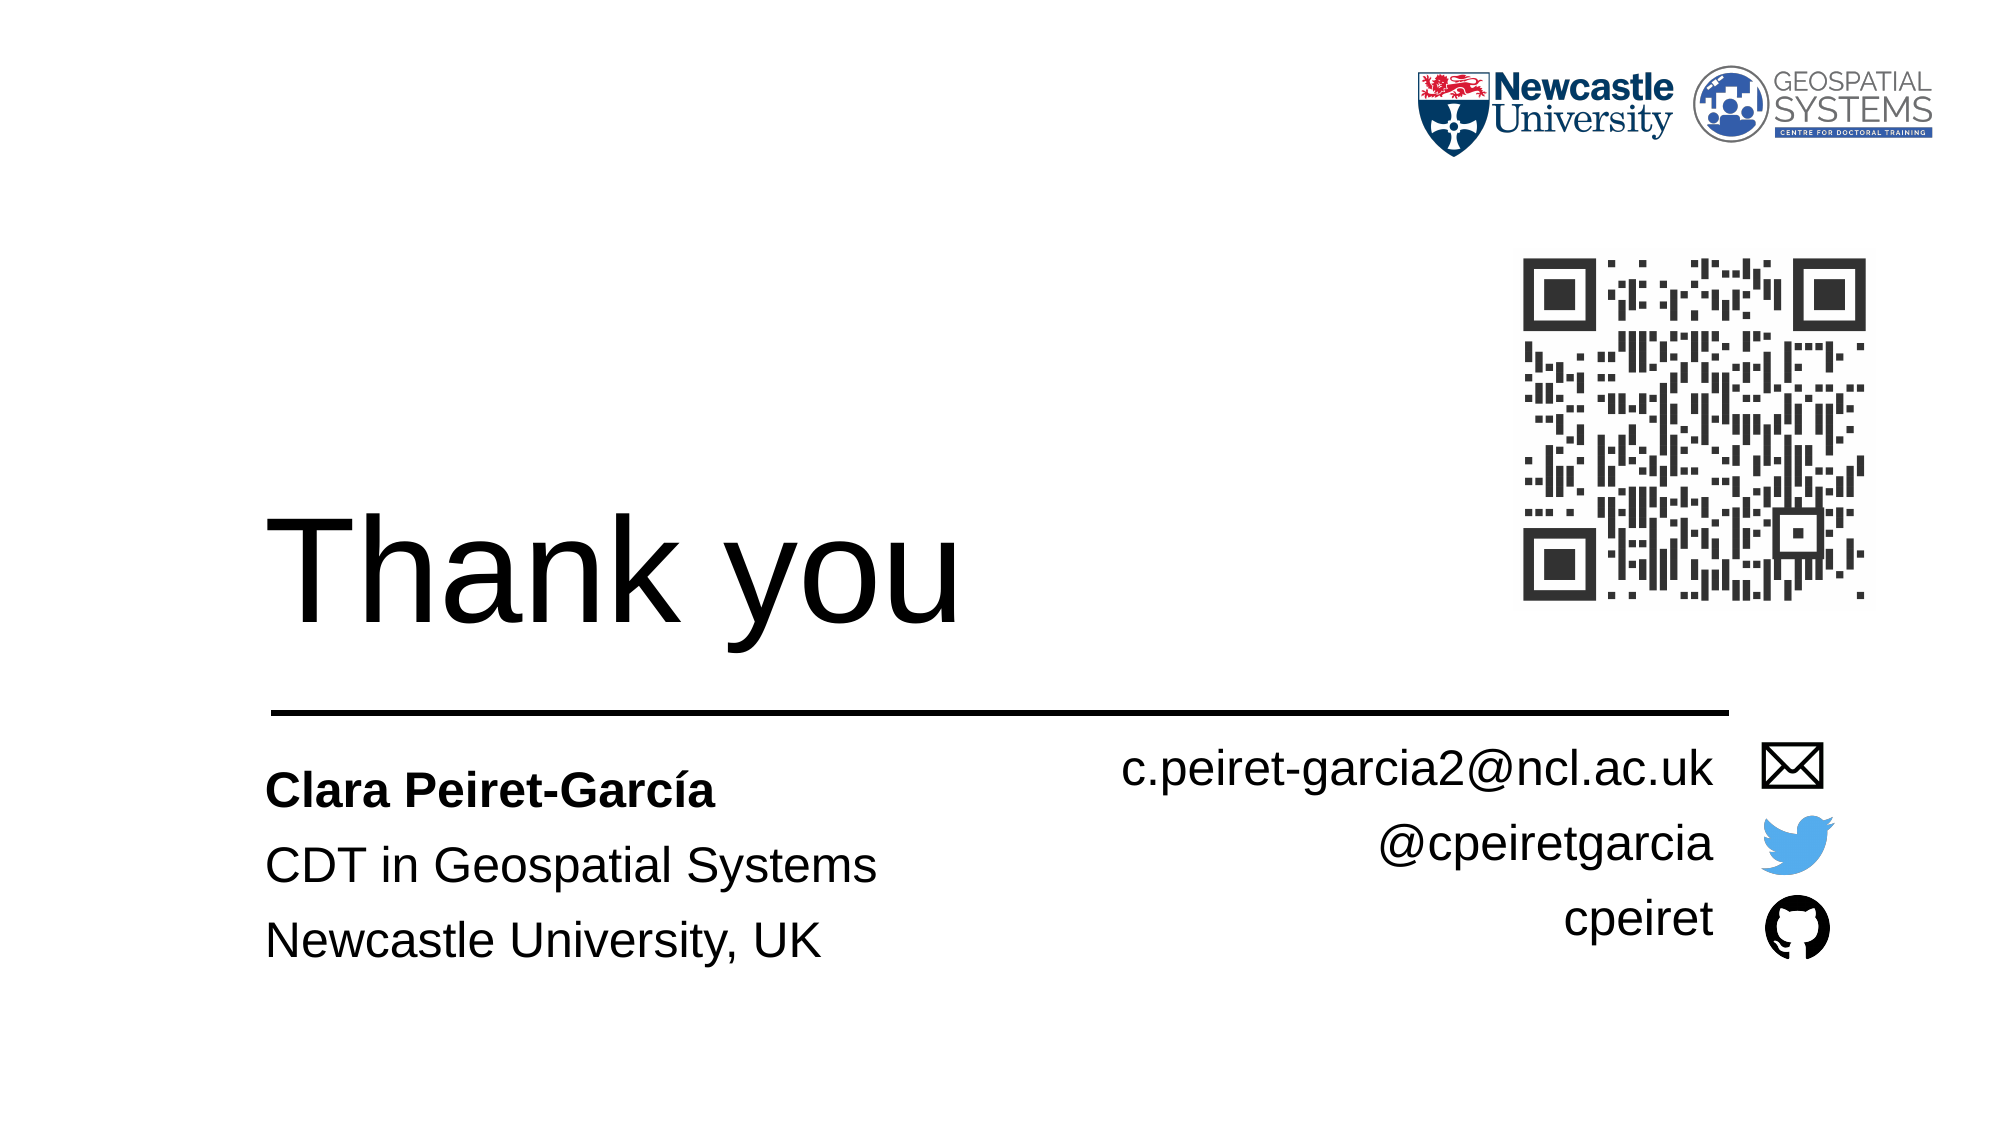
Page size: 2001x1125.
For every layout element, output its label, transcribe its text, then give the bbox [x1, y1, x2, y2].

picture [1743, 716, 1852, 960]
picture [1418, 58, 1943, 157]
title Thank you [249, 271, 1750, 663]
picture [1512, 248, 1876, 611]
